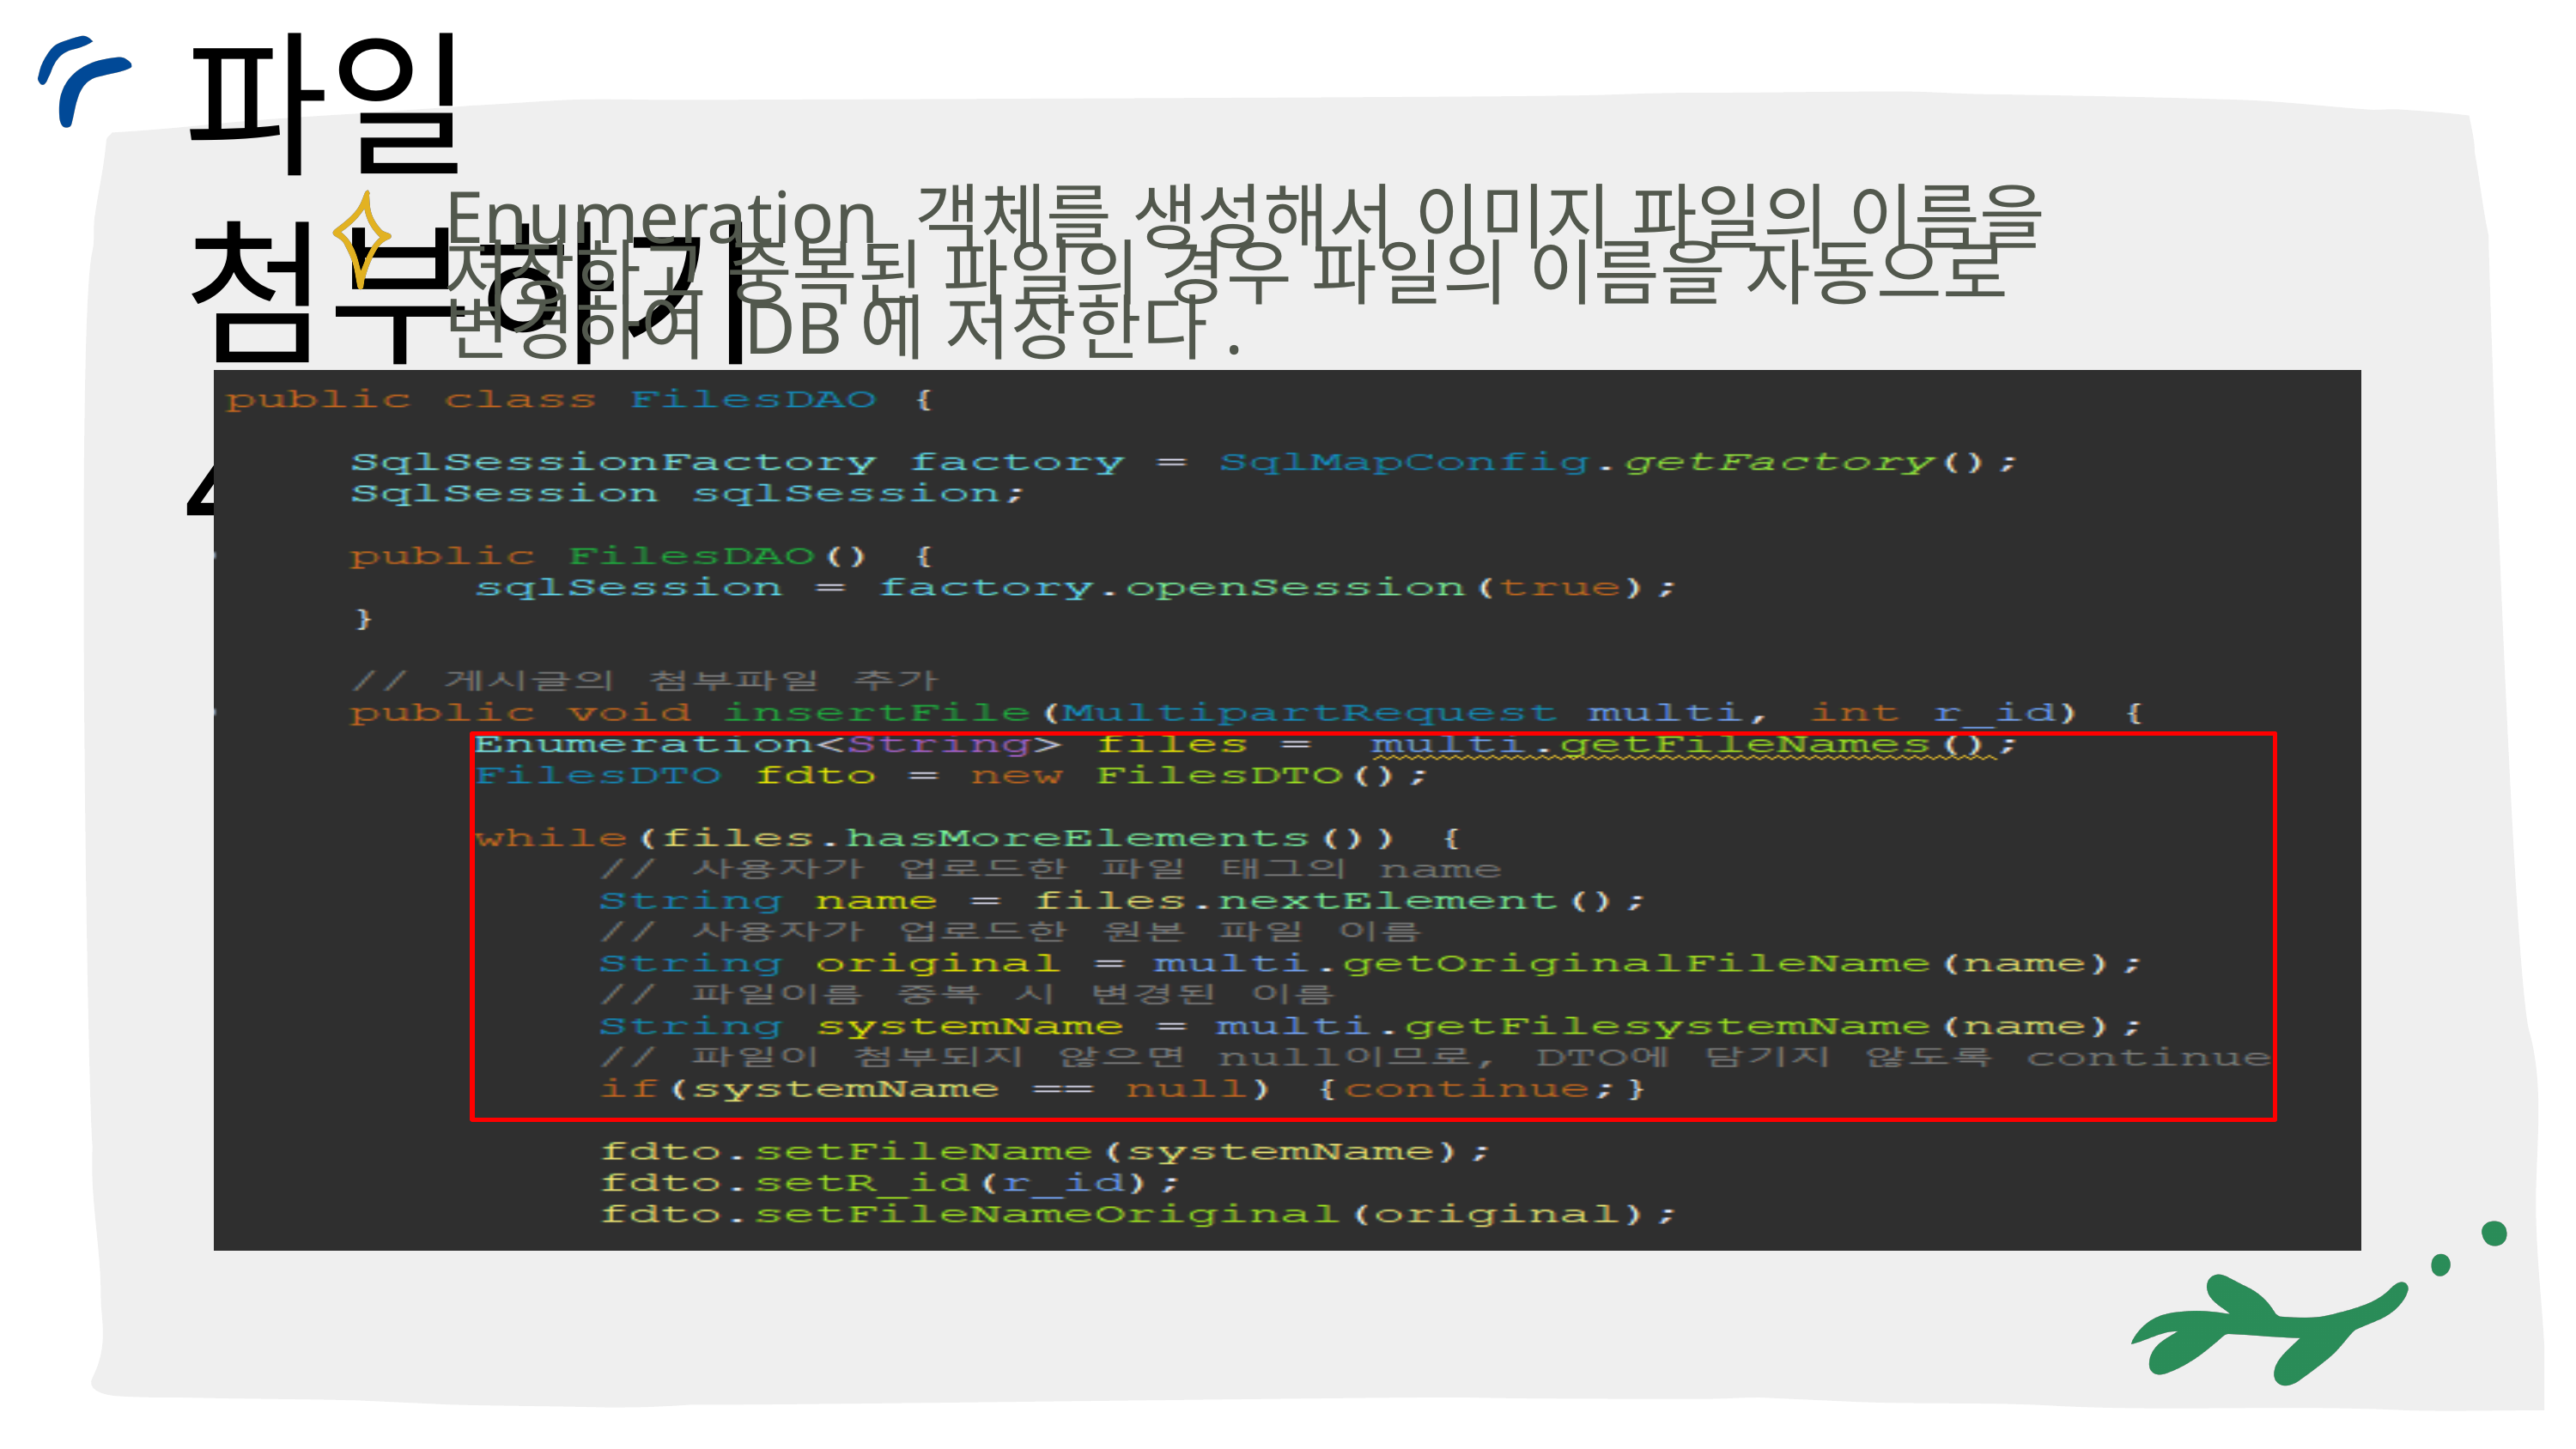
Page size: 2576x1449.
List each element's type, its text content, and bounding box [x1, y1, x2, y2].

picture [331, 188, 392, 291]
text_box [83, 89, 2542, 1412]
text_box 파일 첨부하기 4. [171, 0, 913, 87]
picture [31, 27, 135, 131]
picture [214, 370, 2517, 1380]
